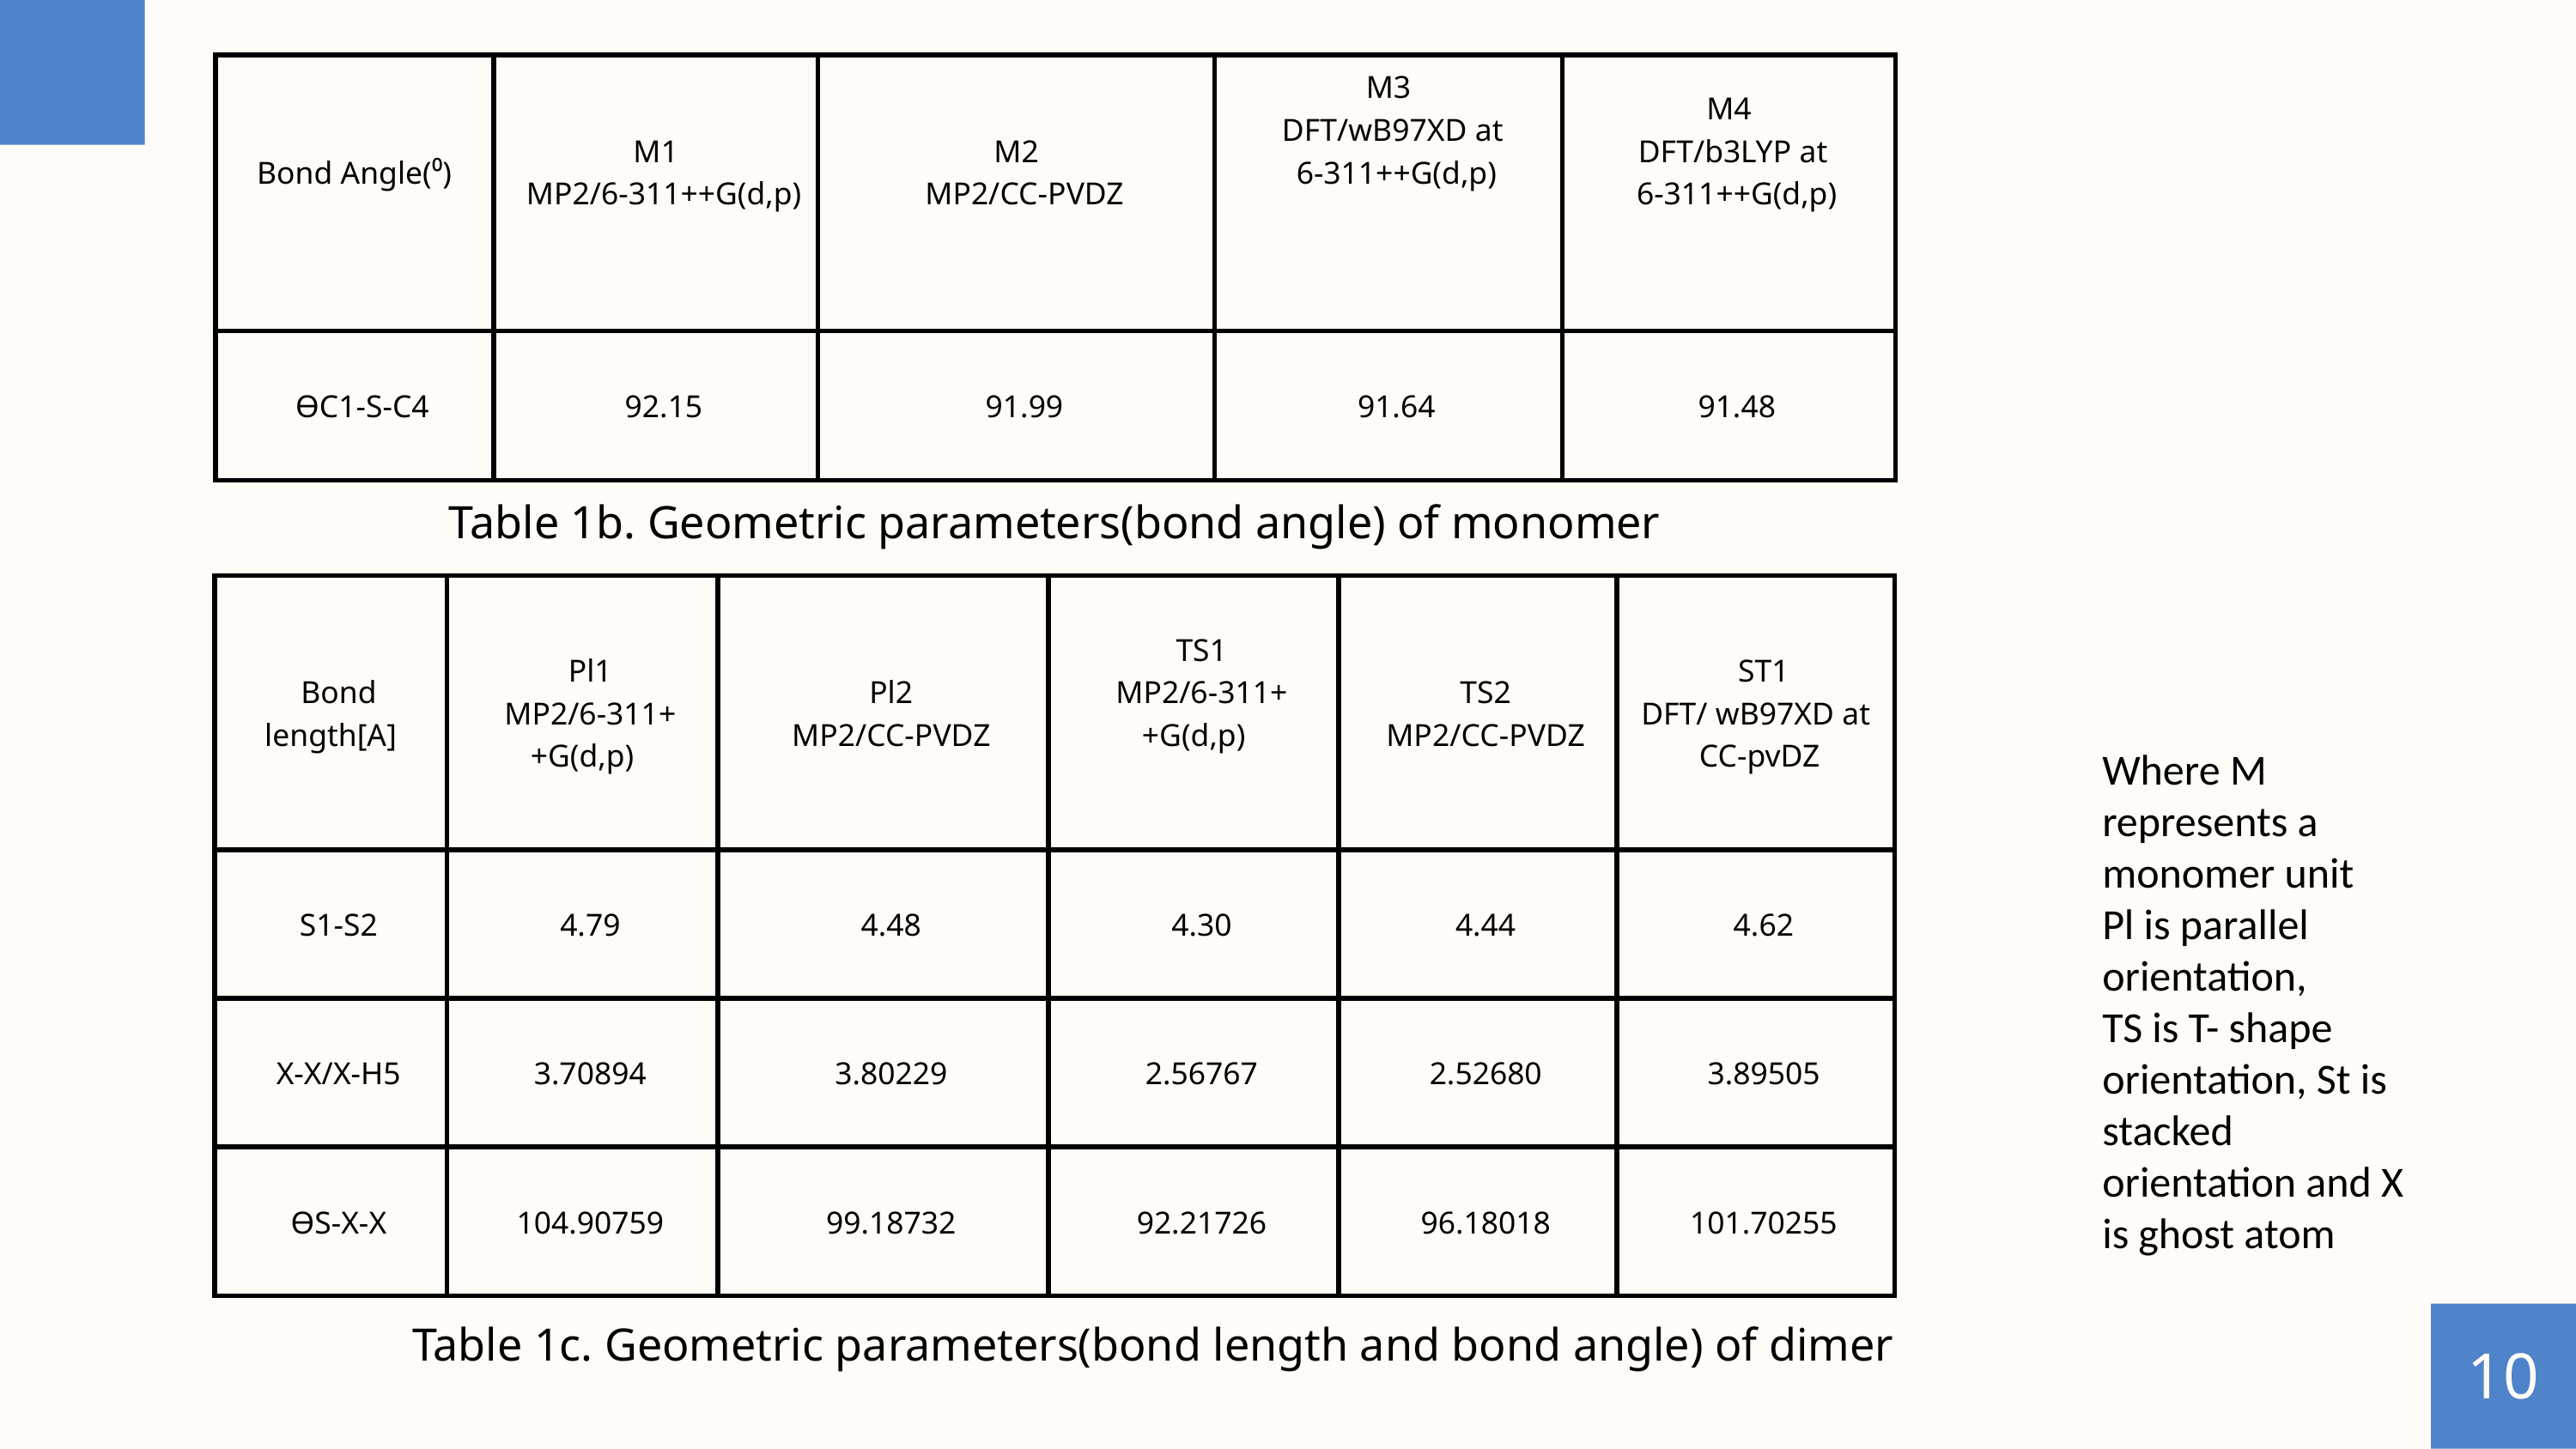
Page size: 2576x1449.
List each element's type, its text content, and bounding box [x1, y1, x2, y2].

table_header TS1 MP2/6-311++G(d,p) [1051, 578, 1336, 847]
table_header Bond length[A] [217, 578, 445, 847]
table_header M3 DFT/wB97XD at 6-311++G(d,p) [1217, 58, 1560, 329]
table_cell X-X/X-H5 [217, 1001, 445, 1144]
table_cell 104.90759 [449, 1149, 715, 1294]
table_header Pl1 MP2/6-311++G(d,p) [449, 578, 715, 847]
table_cell 91.64 [1217, 333, 1560, 478]
table_cell 3.89505 [1619, 1001, 1893, 1144]
text_box Where M represents a monomer unit Pl is parallel orientation, TS is T- shape orientation, St is stacked orientation and X is ghost atom [2089, 735, 2444, 1264]
table_cell ѲS-X-X [217, 1149, 445, 1294]
table_header TS2 MP2/CC-PVDZ [1341, 578, 1614, 847]
table_cell 2.52680 [1341, 1001, 1614, 1144]
table_cell 92.21726 [1051, 1149, 1336, 1294]
table_cell 92.15 [496, 333, 816, 478]
table_cell 4.44 [1341, 852, 1614, 996]
table_cell 4.48 [720, 852, 1046, 996]
table_cell 4.79 [449, 852, 715, 996]
table_header M1 MP2/6-311++G(d,p) [496, 58, 816, 329]
text_box Table 1b. Geometric parameters(bond angle) of monomer [0, 502, 2198, 548]
table_cell 99.18732 [720, 1149, 1046, 1294]
table_cell 96.18018 [1341, 1149, 1614, 1294]
table_cell 4.62 [1619, 852, 1893, 996]
table_cell 91.99 [820, 333, 1212, 478]
table_cell 4.30 [1051, 852, 1336, 996]
table_cell 3.70894 [449, 1001, 715, 1144]
table_cell 3.80229 [720, 1001, 1046, 1144]
table_cell 101.70255 [1619, 1149, 1893, 1294]
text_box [2430, 1303, 2576, 1449]
table_header Pl2 MP2/CC-PVDZ [720, 578, 1046, 847]
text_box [0, 0, 145, 145]
table_cell ѲC1-S-C4 [218, 333, 491, 478]
table_header Bond Angle(⁰) [218, 58, 491, 329]
text_box Table 1c. Geometric parameters(bond length and bond angle) of dimer [9, 1325, 2297, 1370]
table_header M4 DFT/b3LYP at 6-311++G(d,p) [1564, 58, 1893, 329]
table_header M2 MP2/CC-PVDZ [820, 58, 1212, 329]
table_cell 91.48 [1564, 333, 1893, 478]
table_cell S1-S2 [217, 852, 445, 996]
table_cell 2.56767 [1051, 1001, 1336, 1144]
table_header ST1 DFT/ wB97XD at CC-pvDZ [1619, 578, 1893, 847]
